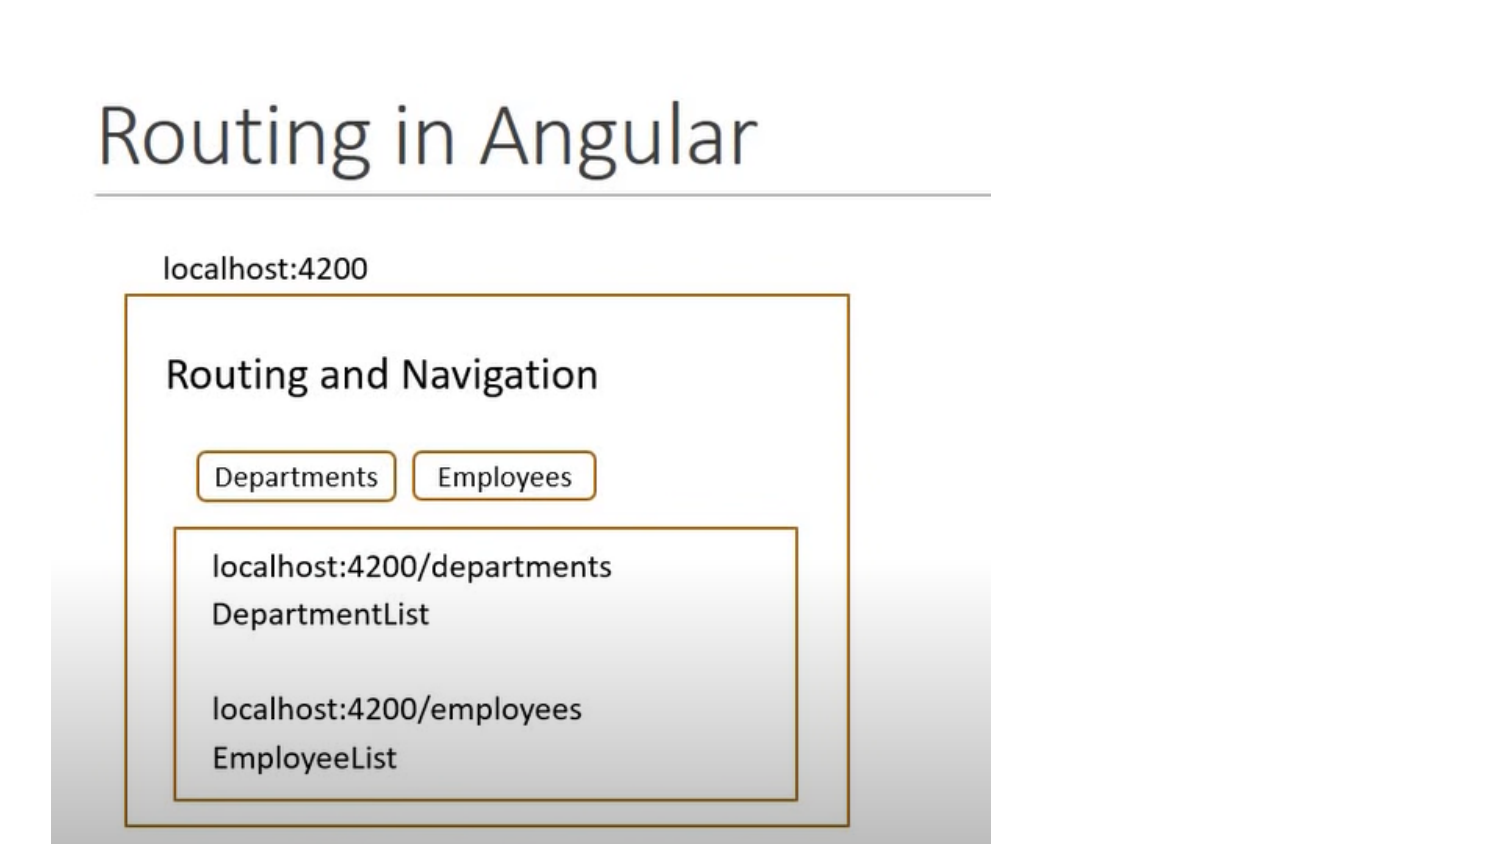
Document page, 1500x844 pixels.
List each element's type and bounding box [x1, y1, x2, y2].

picture [50, 67, 991, 844]
